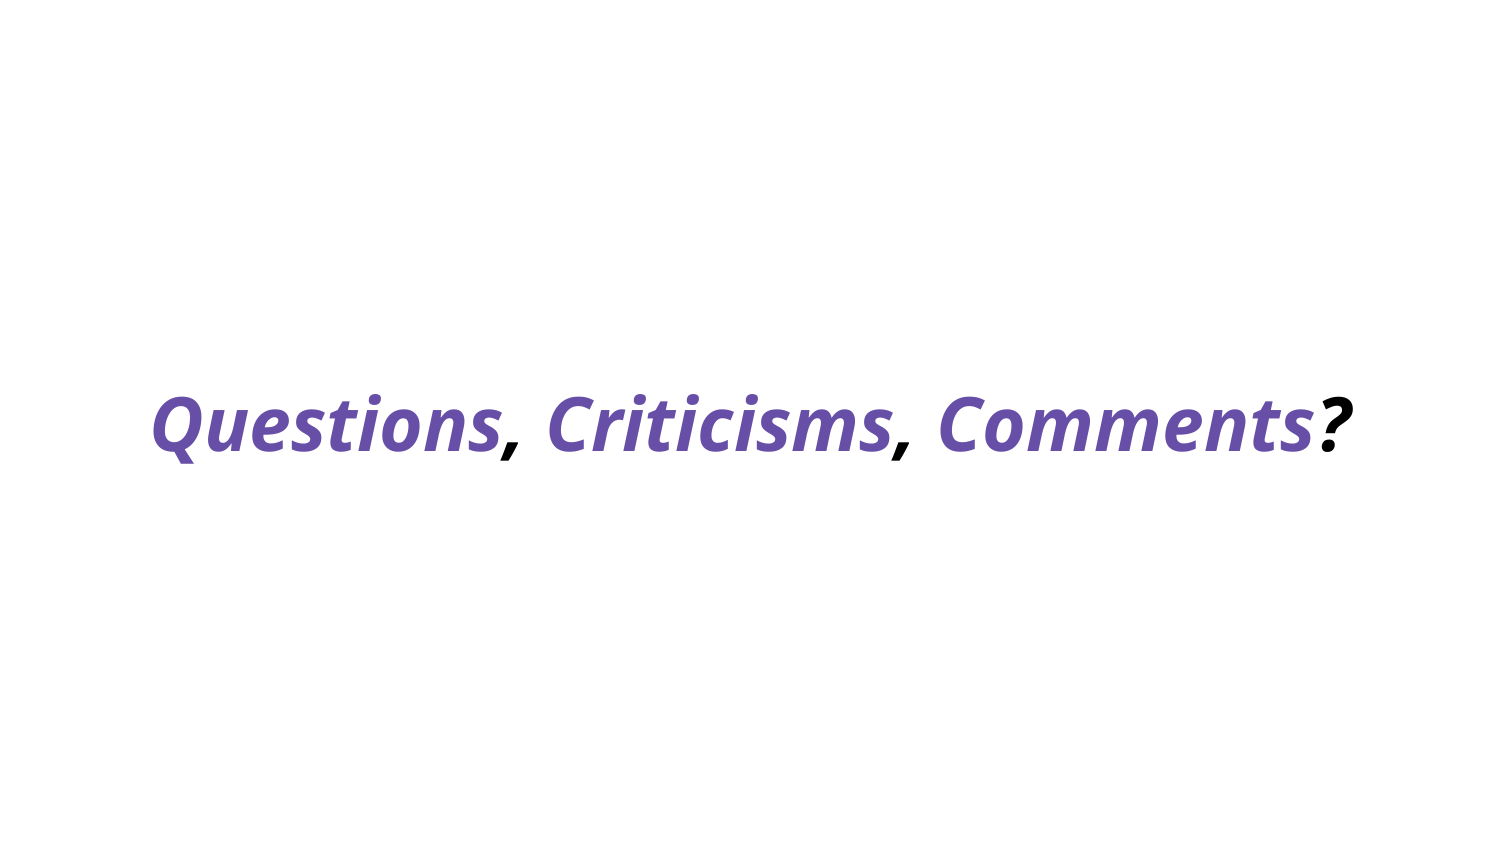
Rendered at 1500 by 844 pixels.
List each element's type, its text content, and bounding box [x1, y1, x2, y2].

title Questions, Criticisms, Comments? [50, 352, 1450, 492]
